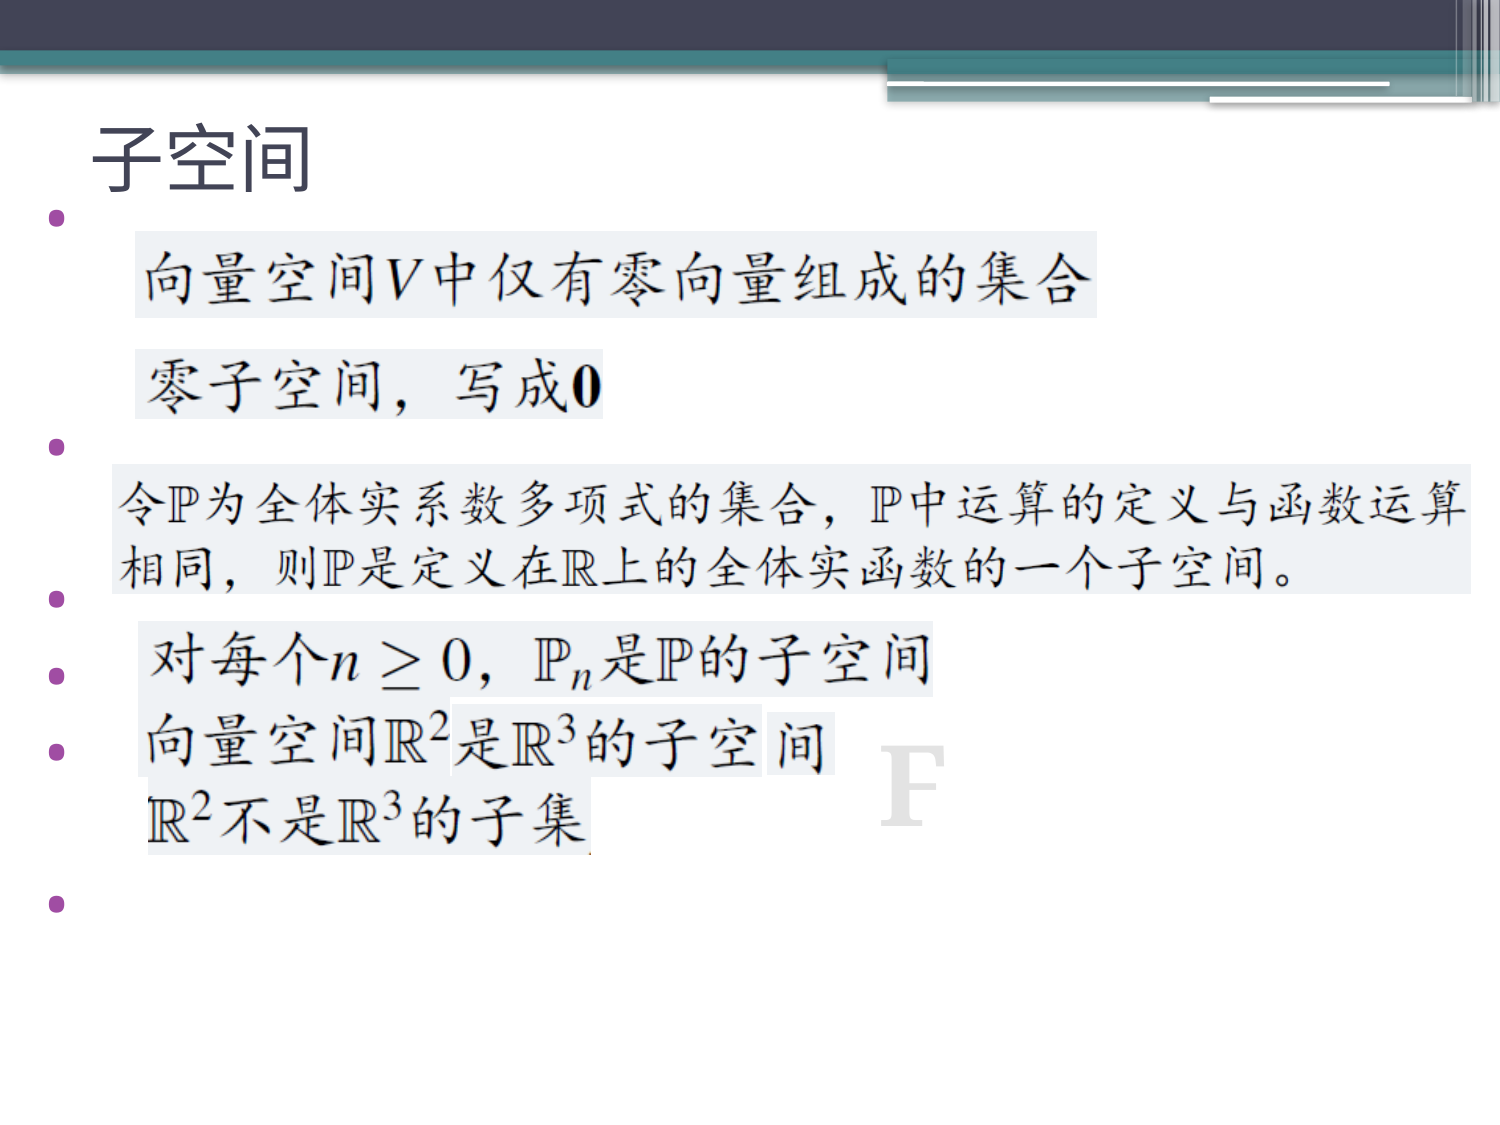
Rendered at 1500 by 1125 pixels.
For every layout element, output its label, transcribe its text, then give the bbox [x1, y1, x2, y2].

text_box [138, 696, 835, 777]
picture [135, 231, 1097, 318]
picture [147, 776, 591, 855]
picture [135, 349, 604, 419]
list [13, 174, 1408, 1014]
title 子空间 [75, 68, 1425, 244]
picture [111, 463, 1471, 595]
text_box F [840, 706, 987, 857]
picture [138, 621, 933, 697]
